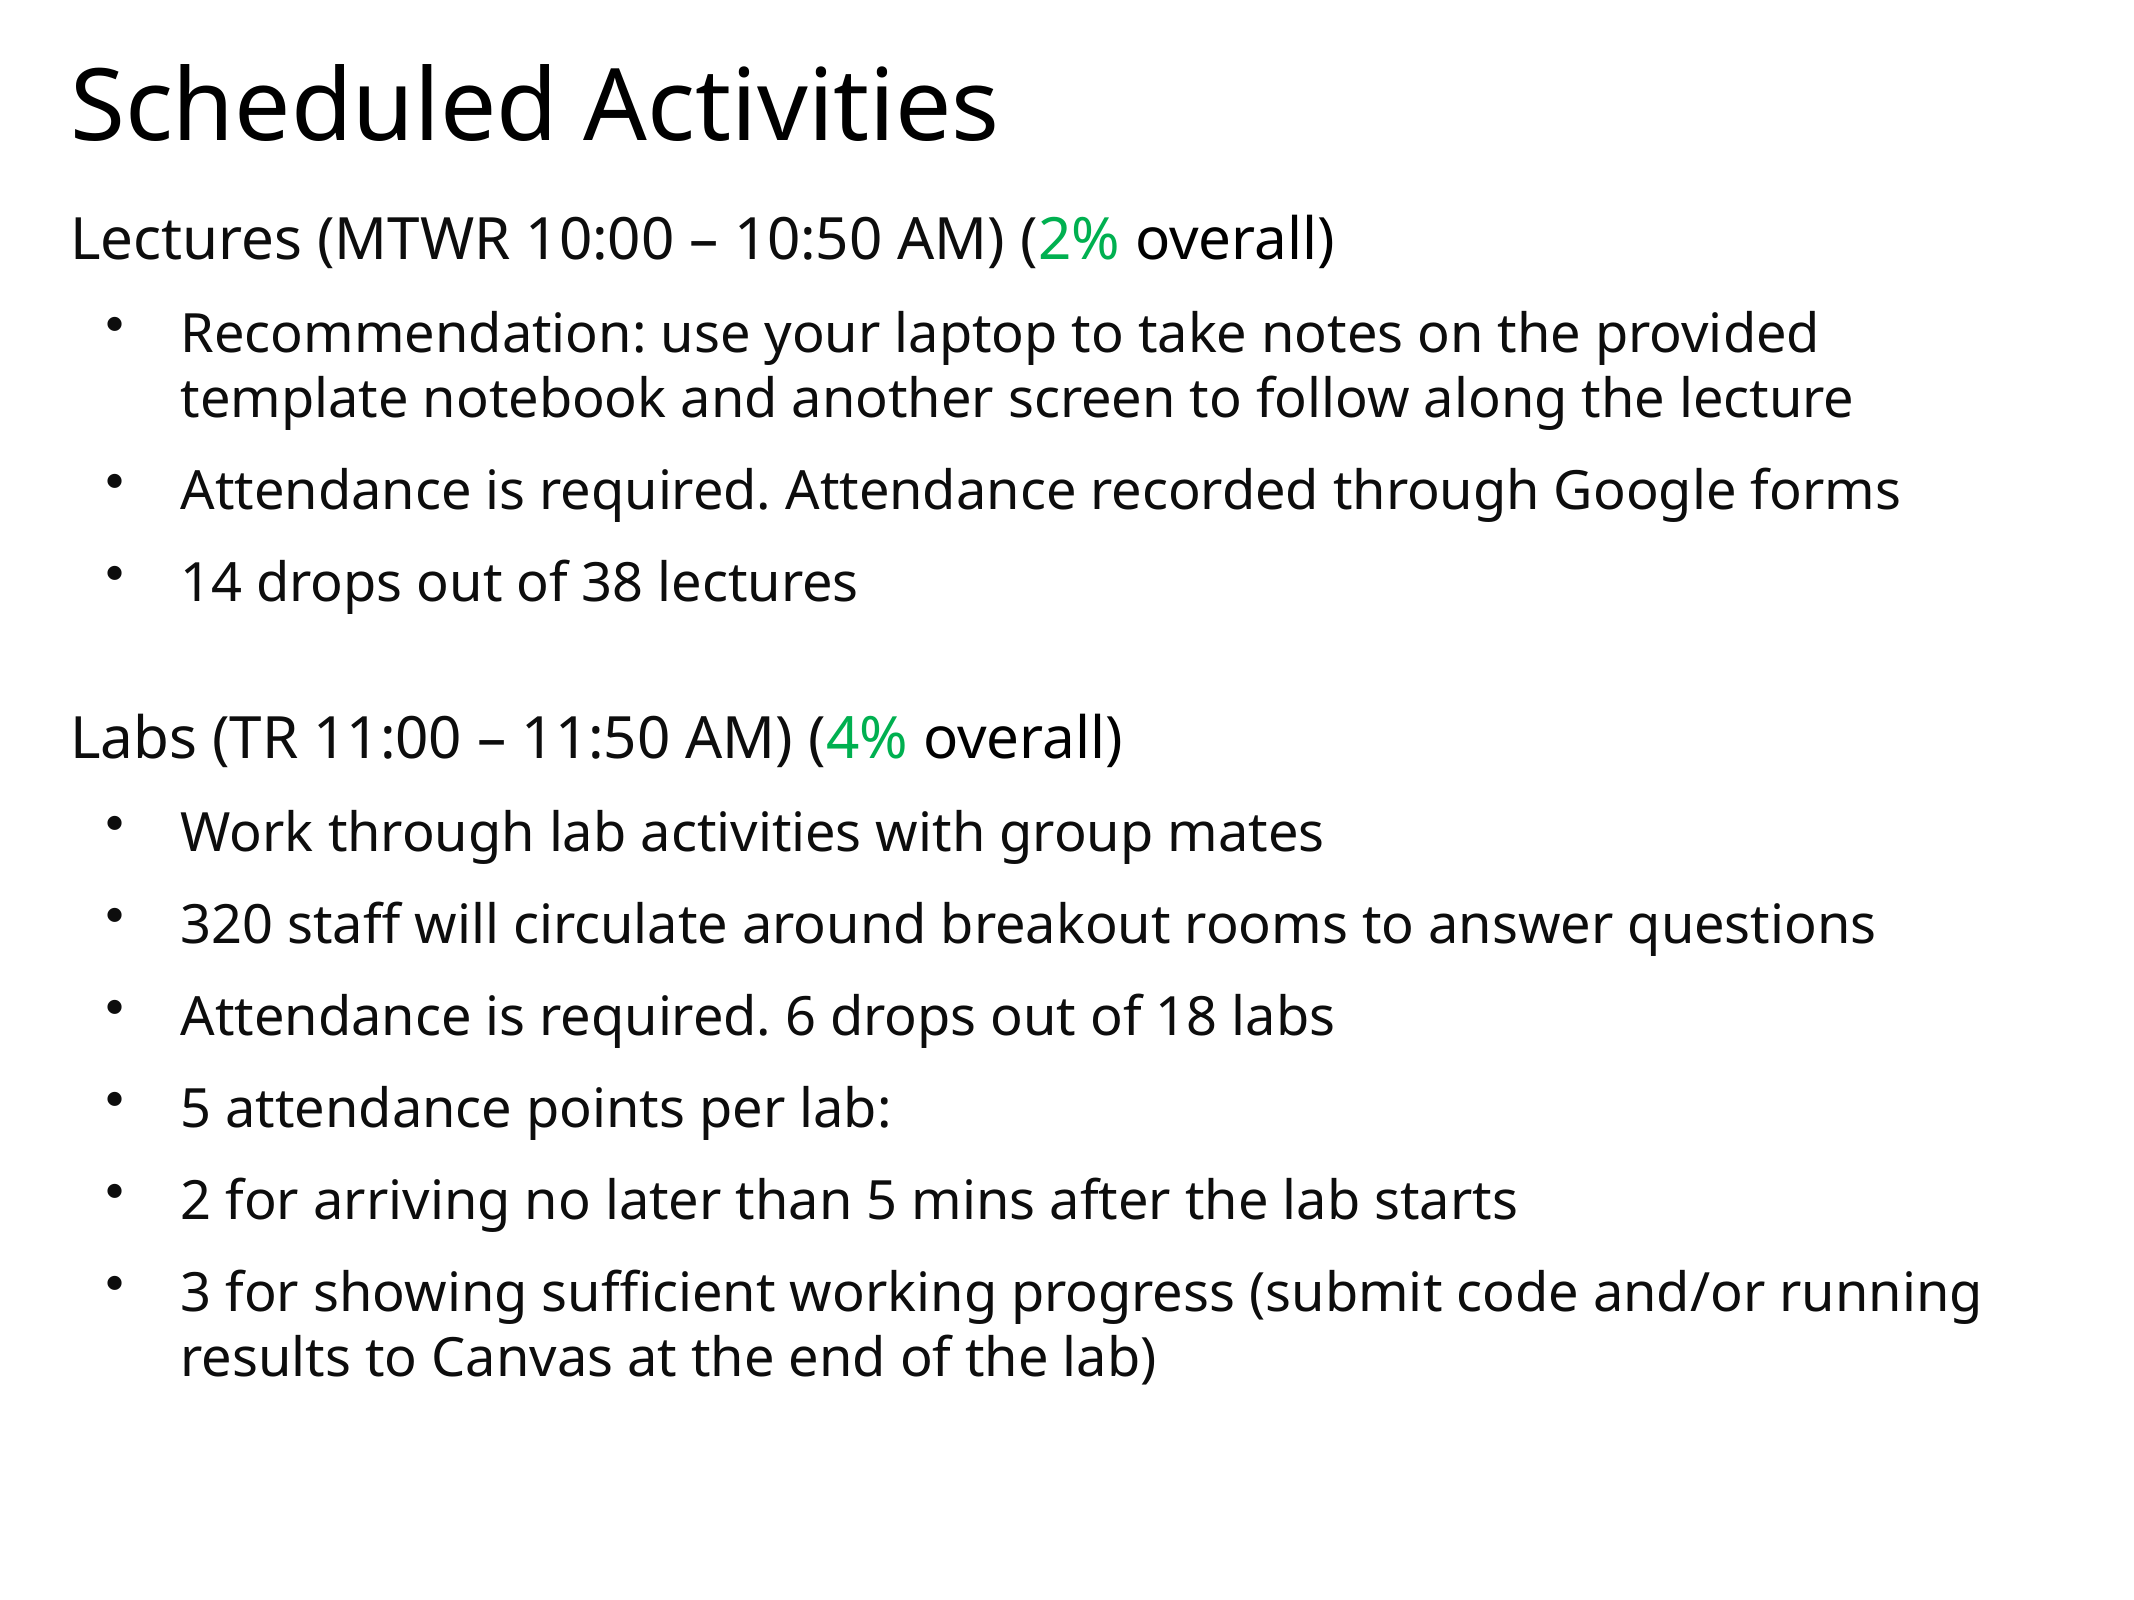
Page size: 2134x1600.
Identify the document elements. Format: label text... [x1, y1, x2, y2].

title Scheduled Activities [61, 26, 1884, 176]
text_box Lectures (MTWR 10:00 – 10:50 AM) (2% overall) Recommendation: use your laptop to take notes on the provided template notebook and another screen to follow along the lecture Attendance is required. Attendance recorded through Google forms 14 drops out of 38 lectures Labs (TR 11:00 – 11:50 AM) (4% overall) Work through lab activities with group mates 320 staff will circulate around breakout rooms to answer questions Attendance is required. 6 drops out of 18 labs 5 attendance points per lab: 2 for arriving no later than 5 mins after the lab starts 3 for showing sufficient working progress (submit code and/or running results to Canvas at the end of the lab) [61, 192, 2011, 1396]
